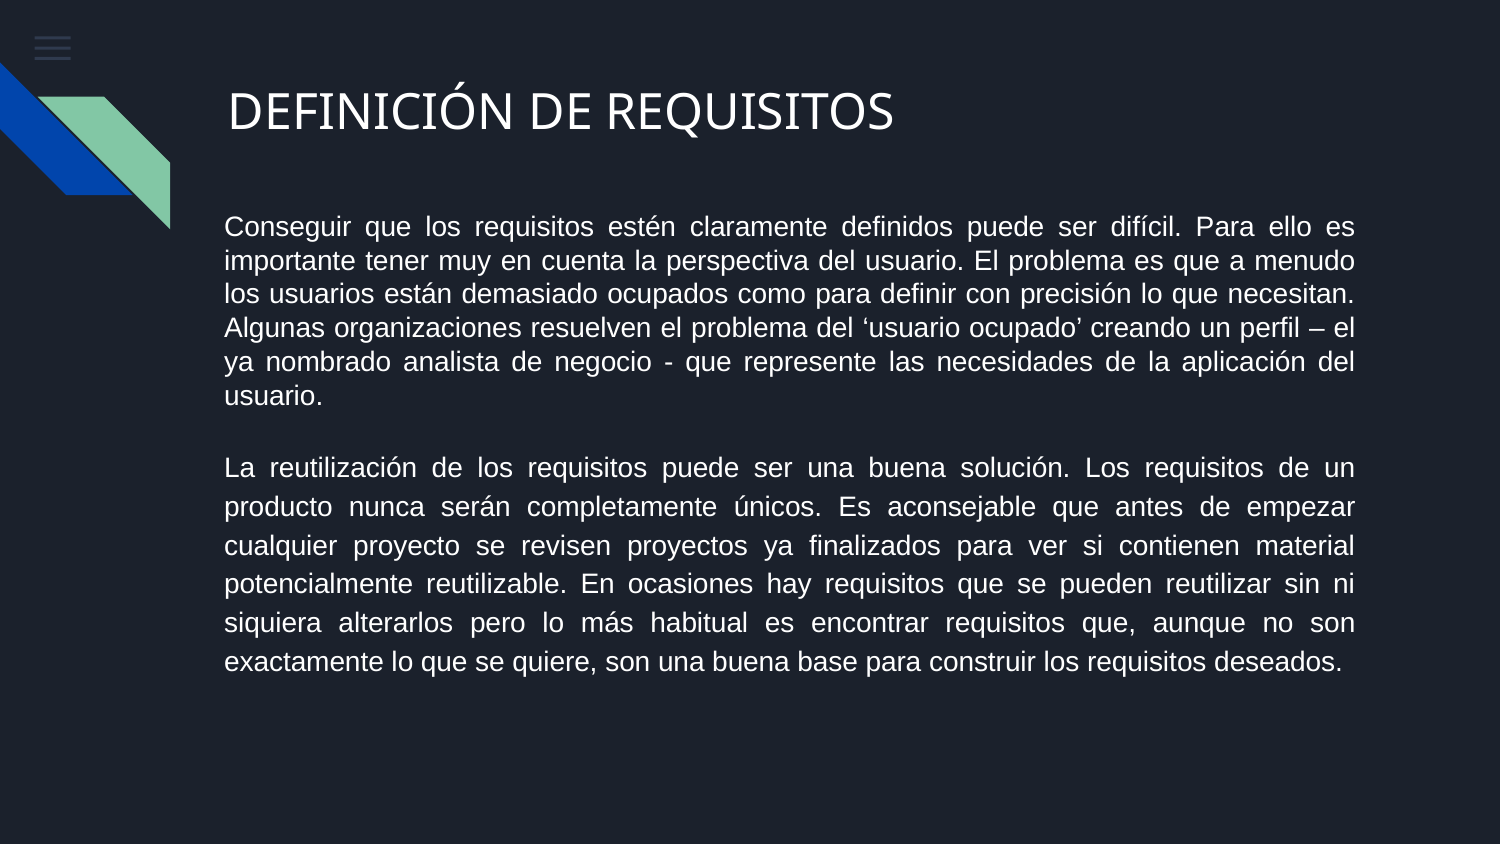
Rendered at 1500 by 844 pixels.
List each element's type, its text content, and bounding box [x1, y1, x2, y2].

title DEFINICIÓN DE REQUISITOS [212, 64, 1368, 159]
list Conseguir que los requisitos estén claramente definidos puede ser difícil. Para ello es importante tener muy en cuenta la perspectiva del usuario. El problema es que a menudo los usuarios están demasiado ocupados como para definir con precisión lo que necesitan. Algunas organizaciones resuelven el problema del ‘usuario ocupado’ creando un perfil – el ya nombrado analista de negocio - que represente las necesidades de la aplicación del usuario. La reutilización de los requisitos puede ser una buena solución. Los requisitos de un producto nunca serán completamente únicos. Es aconsejable que antes de empezar cualquier proyecto se revisen proyectos ya finalizados para ver si contienen material potencialmente reutilizable. En ocasiones hay requisitos que se pueden reutilizar sin ni siquiera alterarlos pero lo más habitual es encontrar requisitos que, aunque no son exactamente lo que se quiere, son una buena base para construir los requisitos deseados. [209, 159, 1372, 822]
